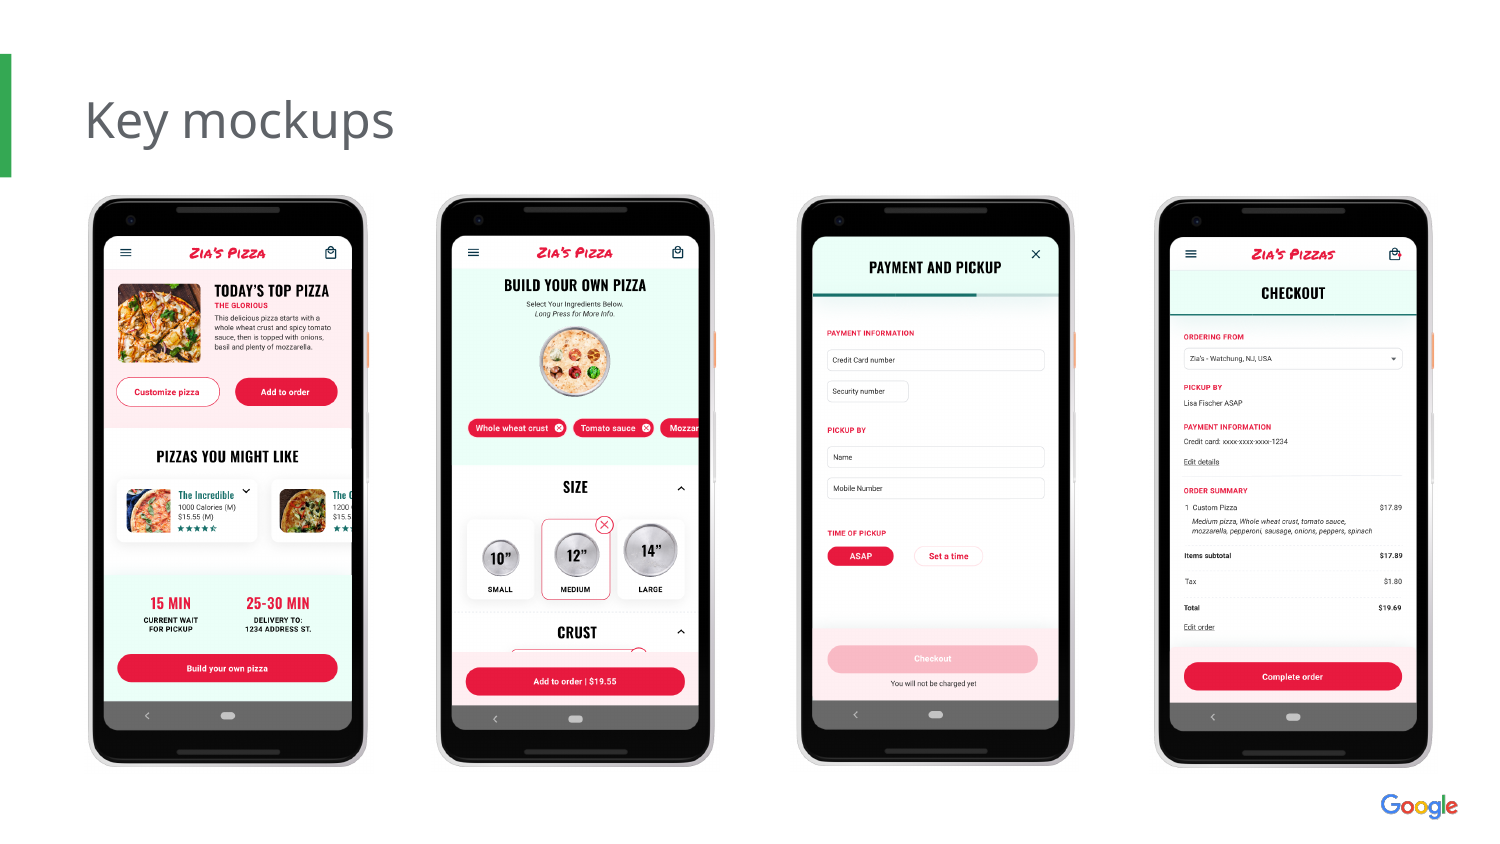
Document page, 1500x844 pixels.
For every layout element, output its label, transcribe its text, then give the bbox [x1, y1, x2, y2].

picture [1381, 794, 1458, 820]
text_box Key mockups [84, 73, 1234, 164]
picture [1149, 193, 1439, 775]
picture [790, 190, 1080, 772]
picture [431, 190, 721, 772]
picture [84, 193, 374, 775]
